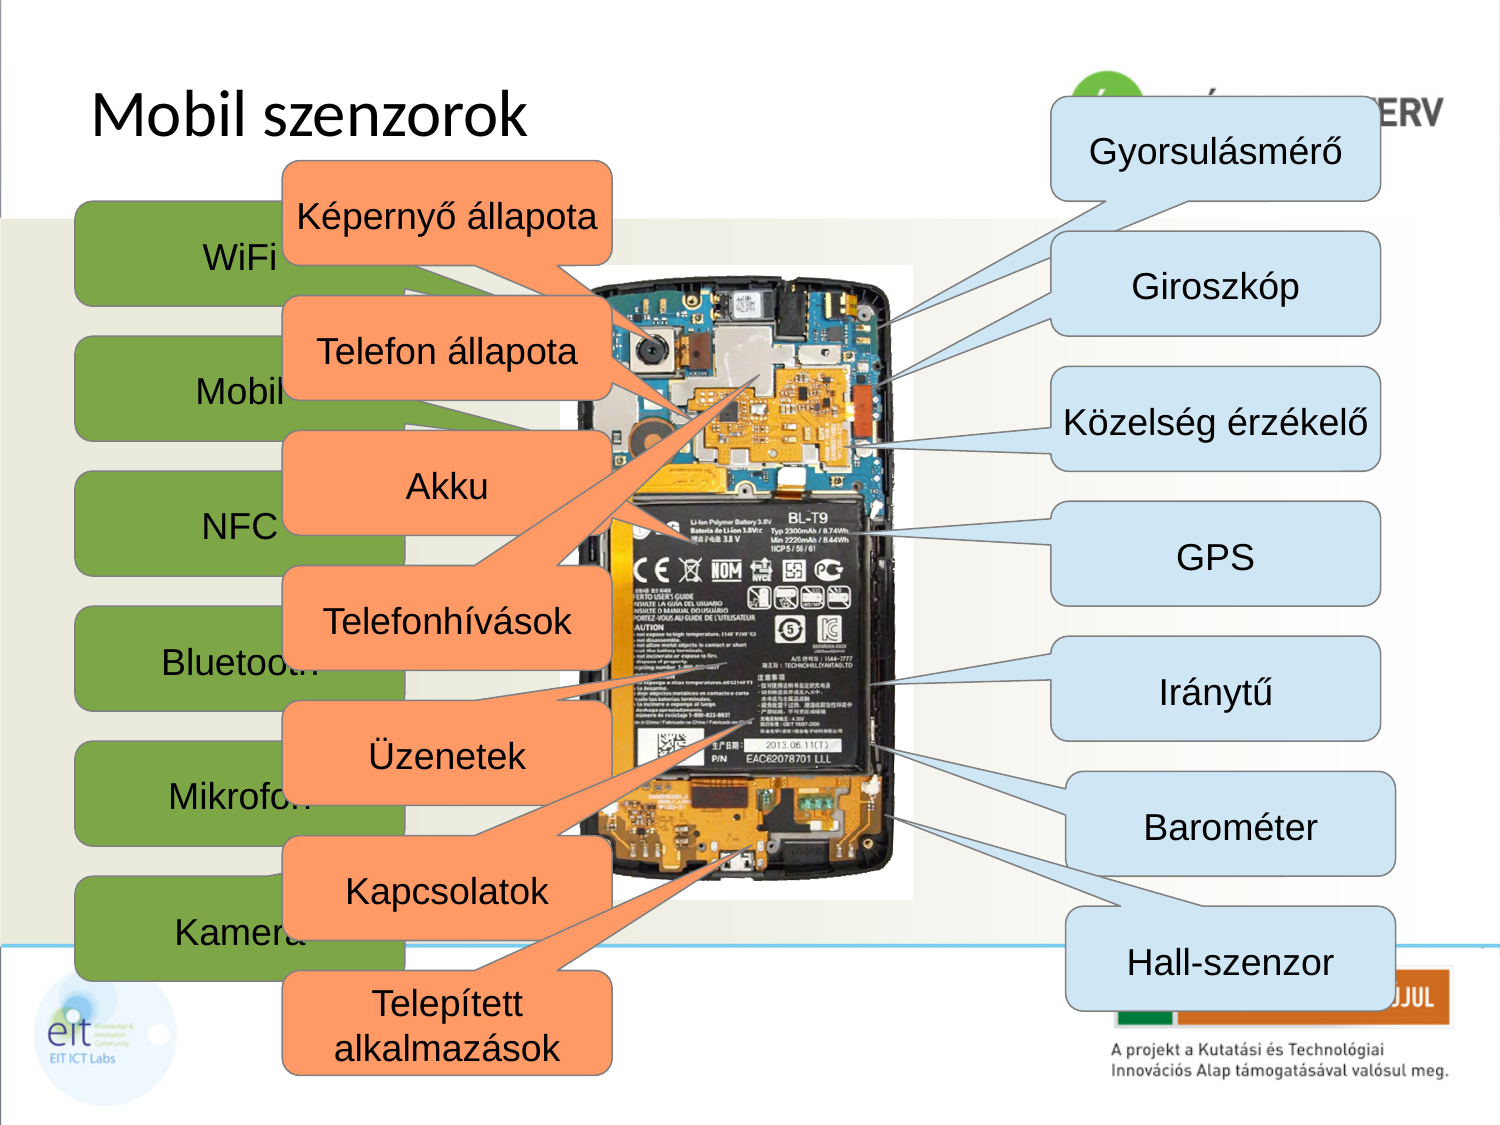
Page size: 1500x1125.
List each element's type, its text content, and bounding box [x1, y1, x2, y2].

text_box Giroszkóp [916, 231, 1381, 371]
text_box Barométer [916, 754, 1396, 877]
text_box Akku [282, 430, 555, 536]
text_box Közelség érzékelő [916, 366, 1381, 472]
title Mobil szenzorok [75, 17, 1425, 202]
text_box NFC [75, 471, 405, 577]
text_box Kapcsolatok [282, 801, 608, 941]
text_box Üzenetek [282, 688, 555, 806]
text_box Hall-szenzor [916, 823, 1396, 1012]
text_box Mobil [75, 336, 529, 442]
text_box Iránytű [916, 636, 1381, 742]
text_box Telefon állapota [282, 295, 555, 401]
text_box Kamera [75, 873, 405, 982]
picture [0, 0, 1500, 1125]
text_box Gyorsulásmérő [916, 96, 1381, 313]
text_box GPS [916, 501, 1381, 607]
text_box Mikrofon [75, 741, 405, 847]
text_box Telefonhívások [282, 511, 555, 671]
text_box Képernyő állapota [282, 160, 613, 295]
text_box Bluetooth [75, 606, 405, 712]
text_box WiFi [75, 201, 494, 307]
text_box Telepített alkalmazások [282, 909, 653, 1076]
